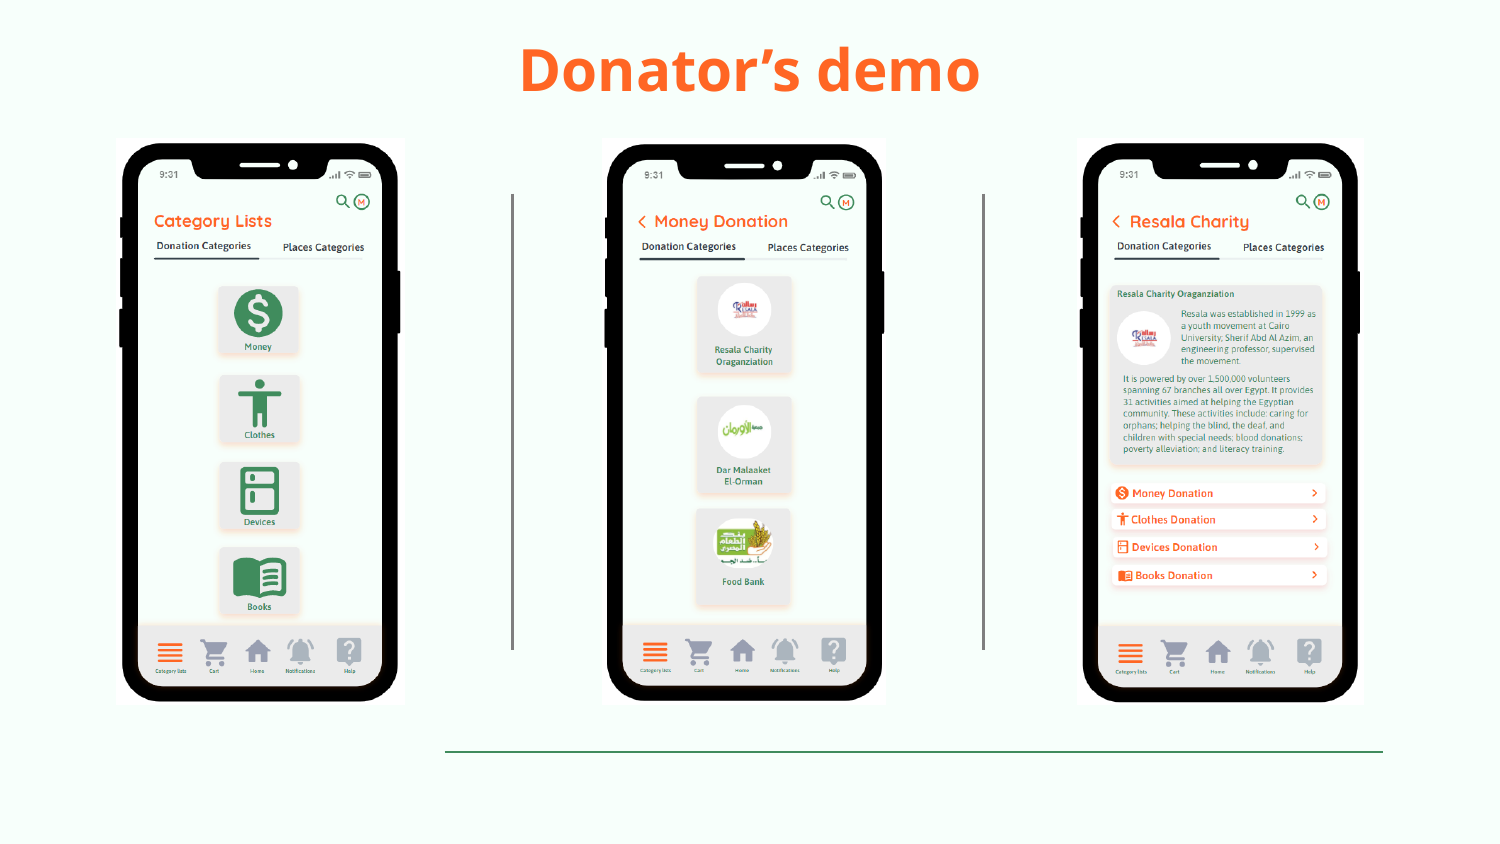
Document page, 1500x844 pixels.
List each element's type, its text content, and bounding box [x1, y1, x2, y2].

picture [116, 138, 405, 705]
picture [602, 138, 886, 705]
text_box Donator’s demo [118, 39, 1382, 105]
picture [1077, 138, 1364, 705]
